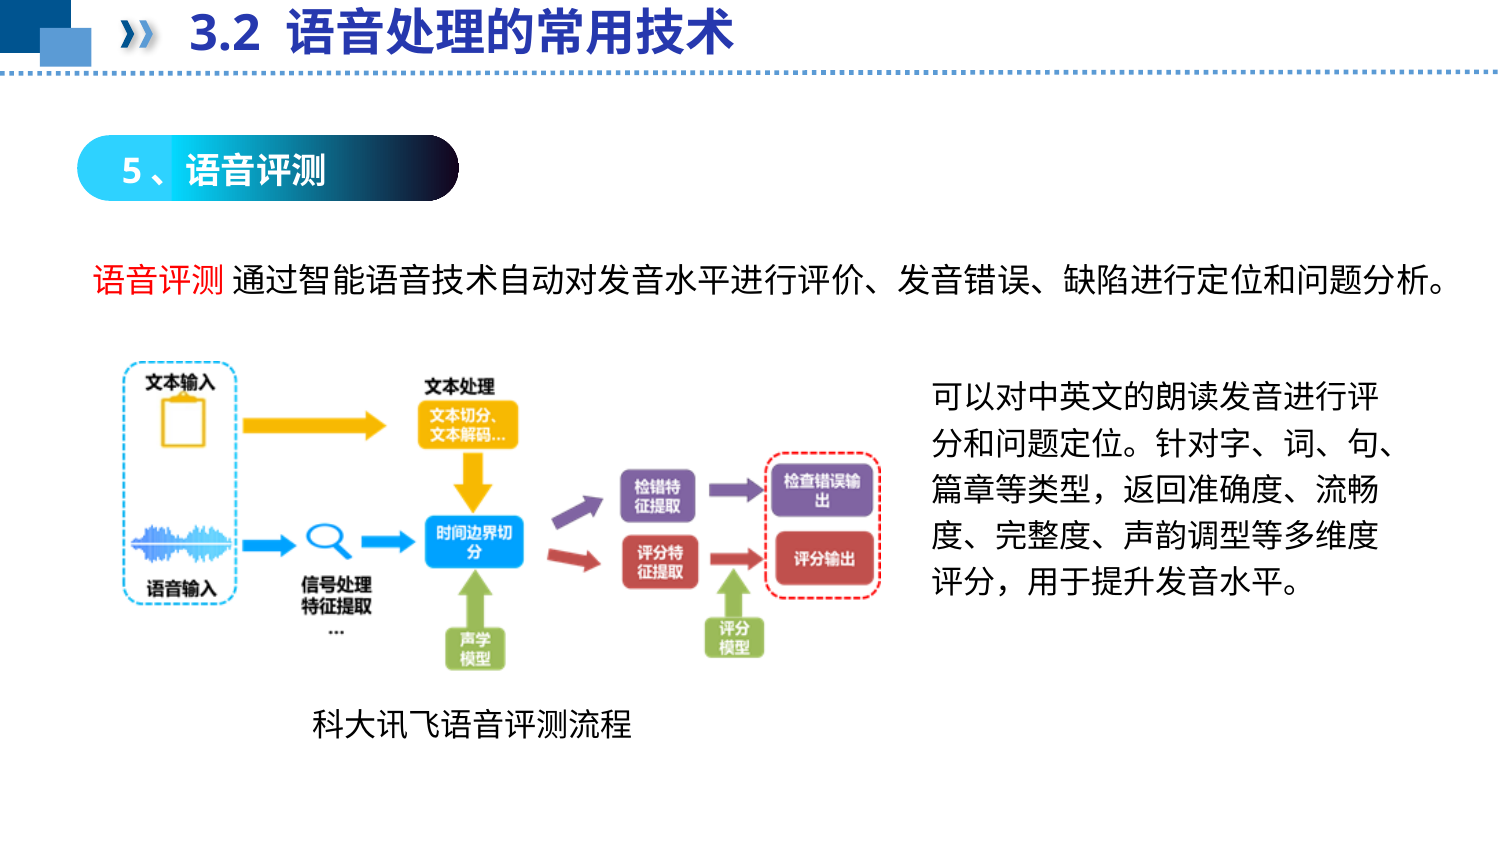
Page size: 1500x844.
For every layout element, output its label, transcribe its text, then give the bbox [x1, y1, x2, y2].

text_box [120, 20, 153, 48]
picture [120, 361, 881, 678]
text_box 语音评测 通过智能语音技术自动对发音水平进行评价、发音错误、缺陷进行定位和问题分析。 [77, 243, 1453, 307]
text_box 可以对中英文的朗读发音进行评分和问题定位。针对字、词、句、篇章等类型，返回准确度、流畅度、完整度、声韵调型等多维度评分，用于提升发音水平。 [916, 361, 1406, 607]
text_box 3.2 语音处理的常用技术 [174, 0, 765, 62]
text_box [77, 135, 489, 201]
text_box 科大讯飞语音评测流程 [275, 689, 740, 750]
